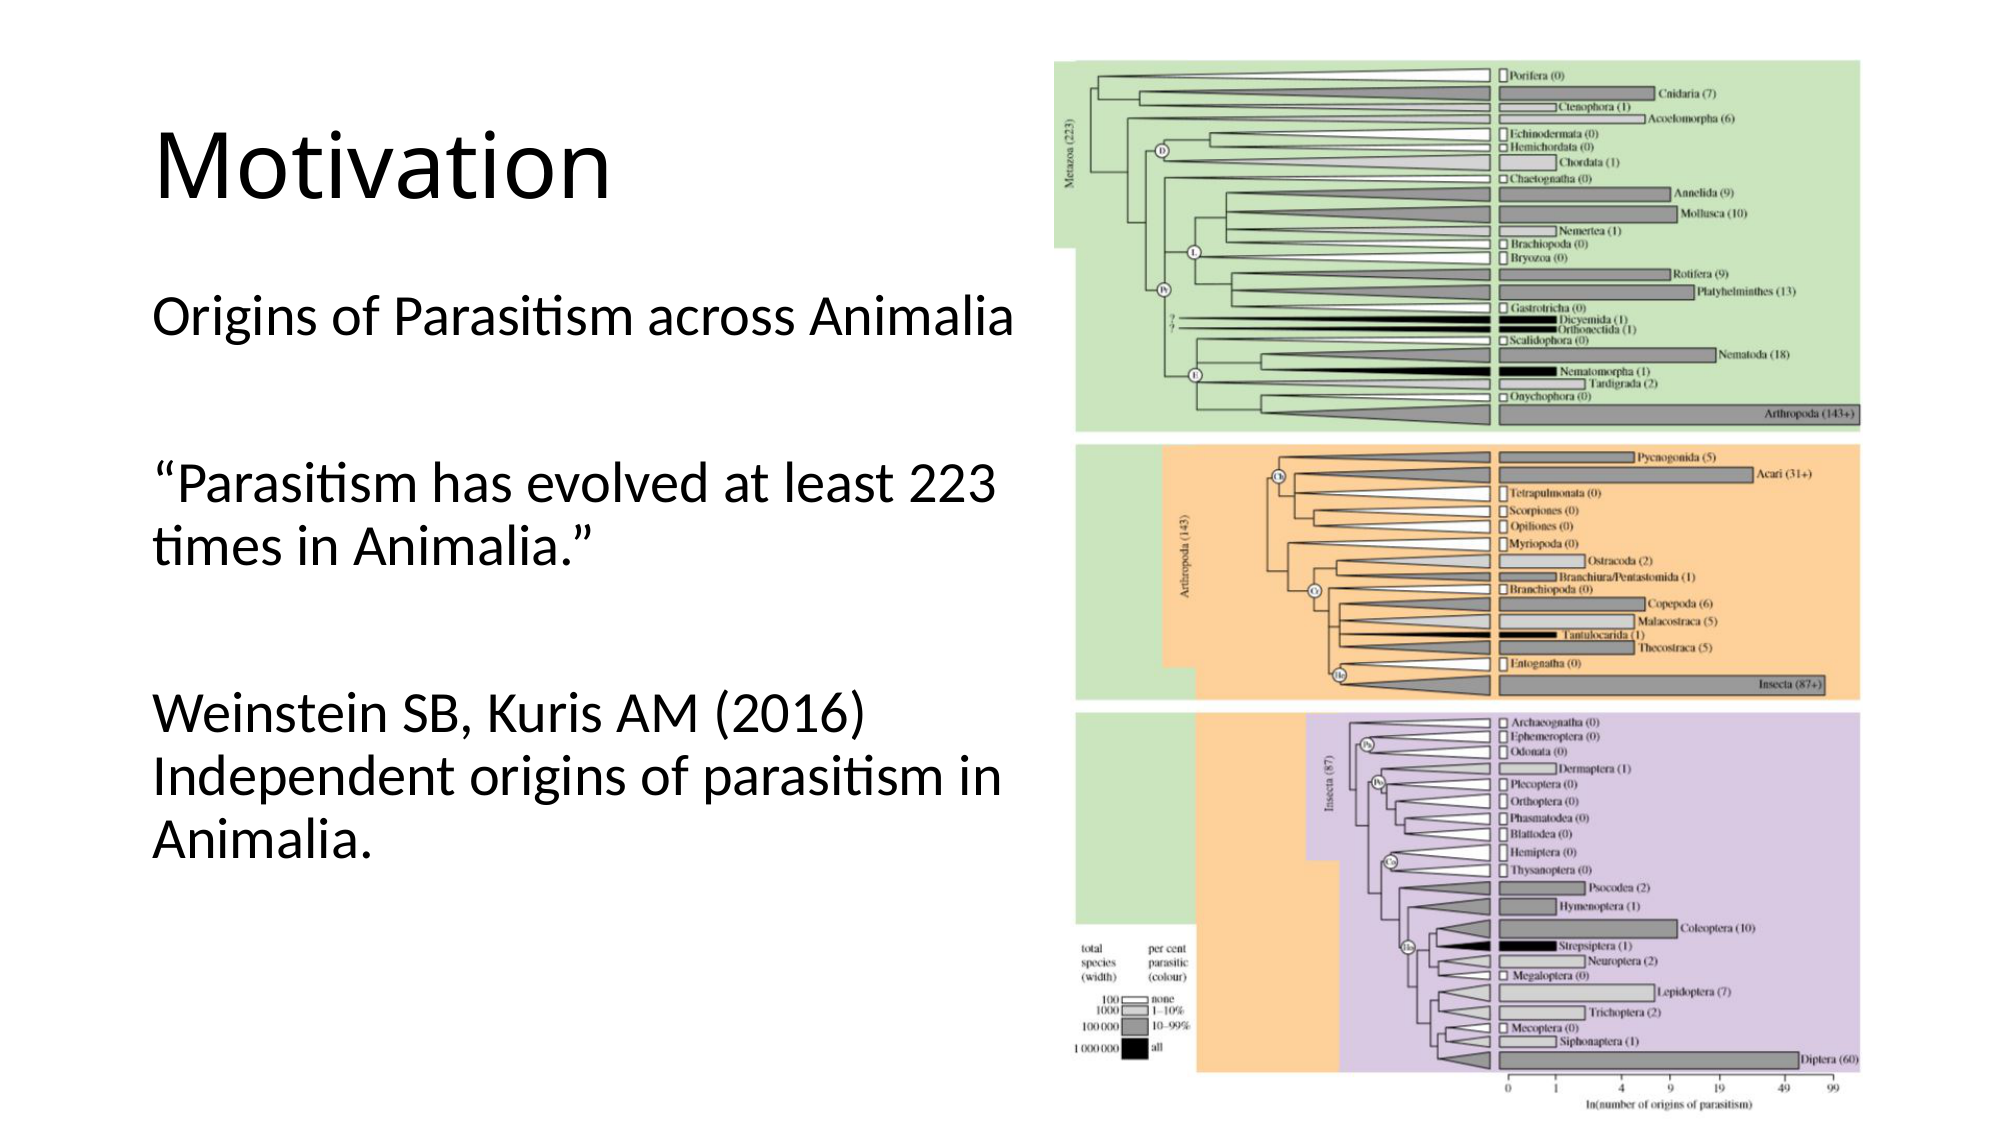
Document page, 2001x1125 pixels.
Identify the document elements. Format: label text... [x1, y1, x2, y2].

list Origins of Parasitism across Animalia “Parasitism has evolved at least 223 times in Animalia.” Weinstein SB, Kuris AM (2016) Independent origins of parasitism in Animalia. [137, 277, 1054, 962]
picture [1054, 59, 1863, 1120]
title Motivation [137, 59, 1054, 277]
